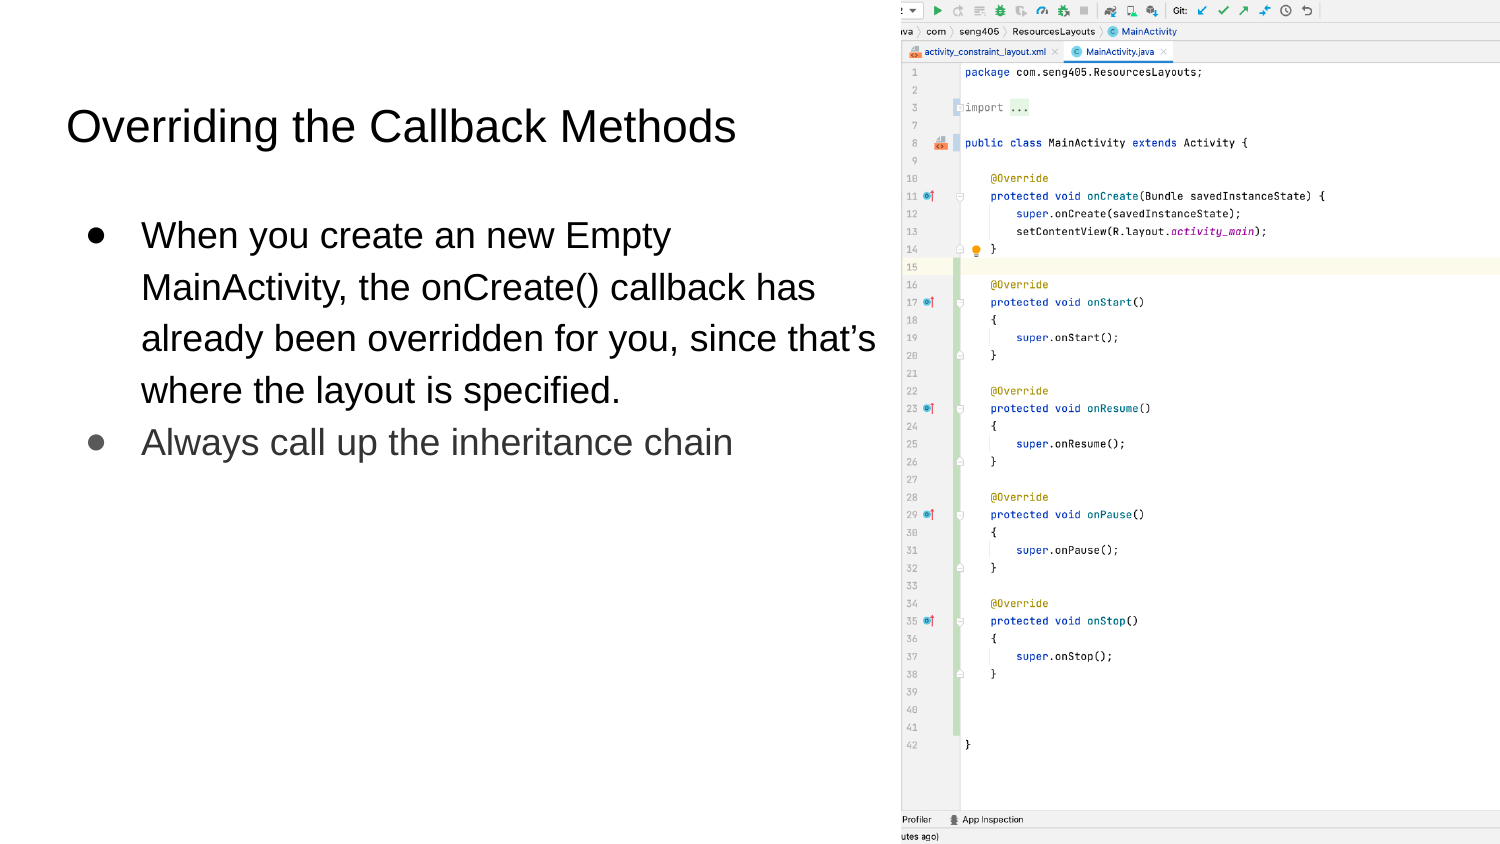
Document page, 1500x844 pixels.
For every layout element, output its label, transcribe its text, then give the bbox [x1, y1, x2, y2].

title Overriding the Callback Methods [51, 72, 895, 167]
picture [900, 0, 1500, 844]
list When you create an new Empty MainActivity, the onCreate() callback has already been overridden for you, since that’s where the layout is specified. Always call up the inheritance chain [51, 189, 895, 750]
